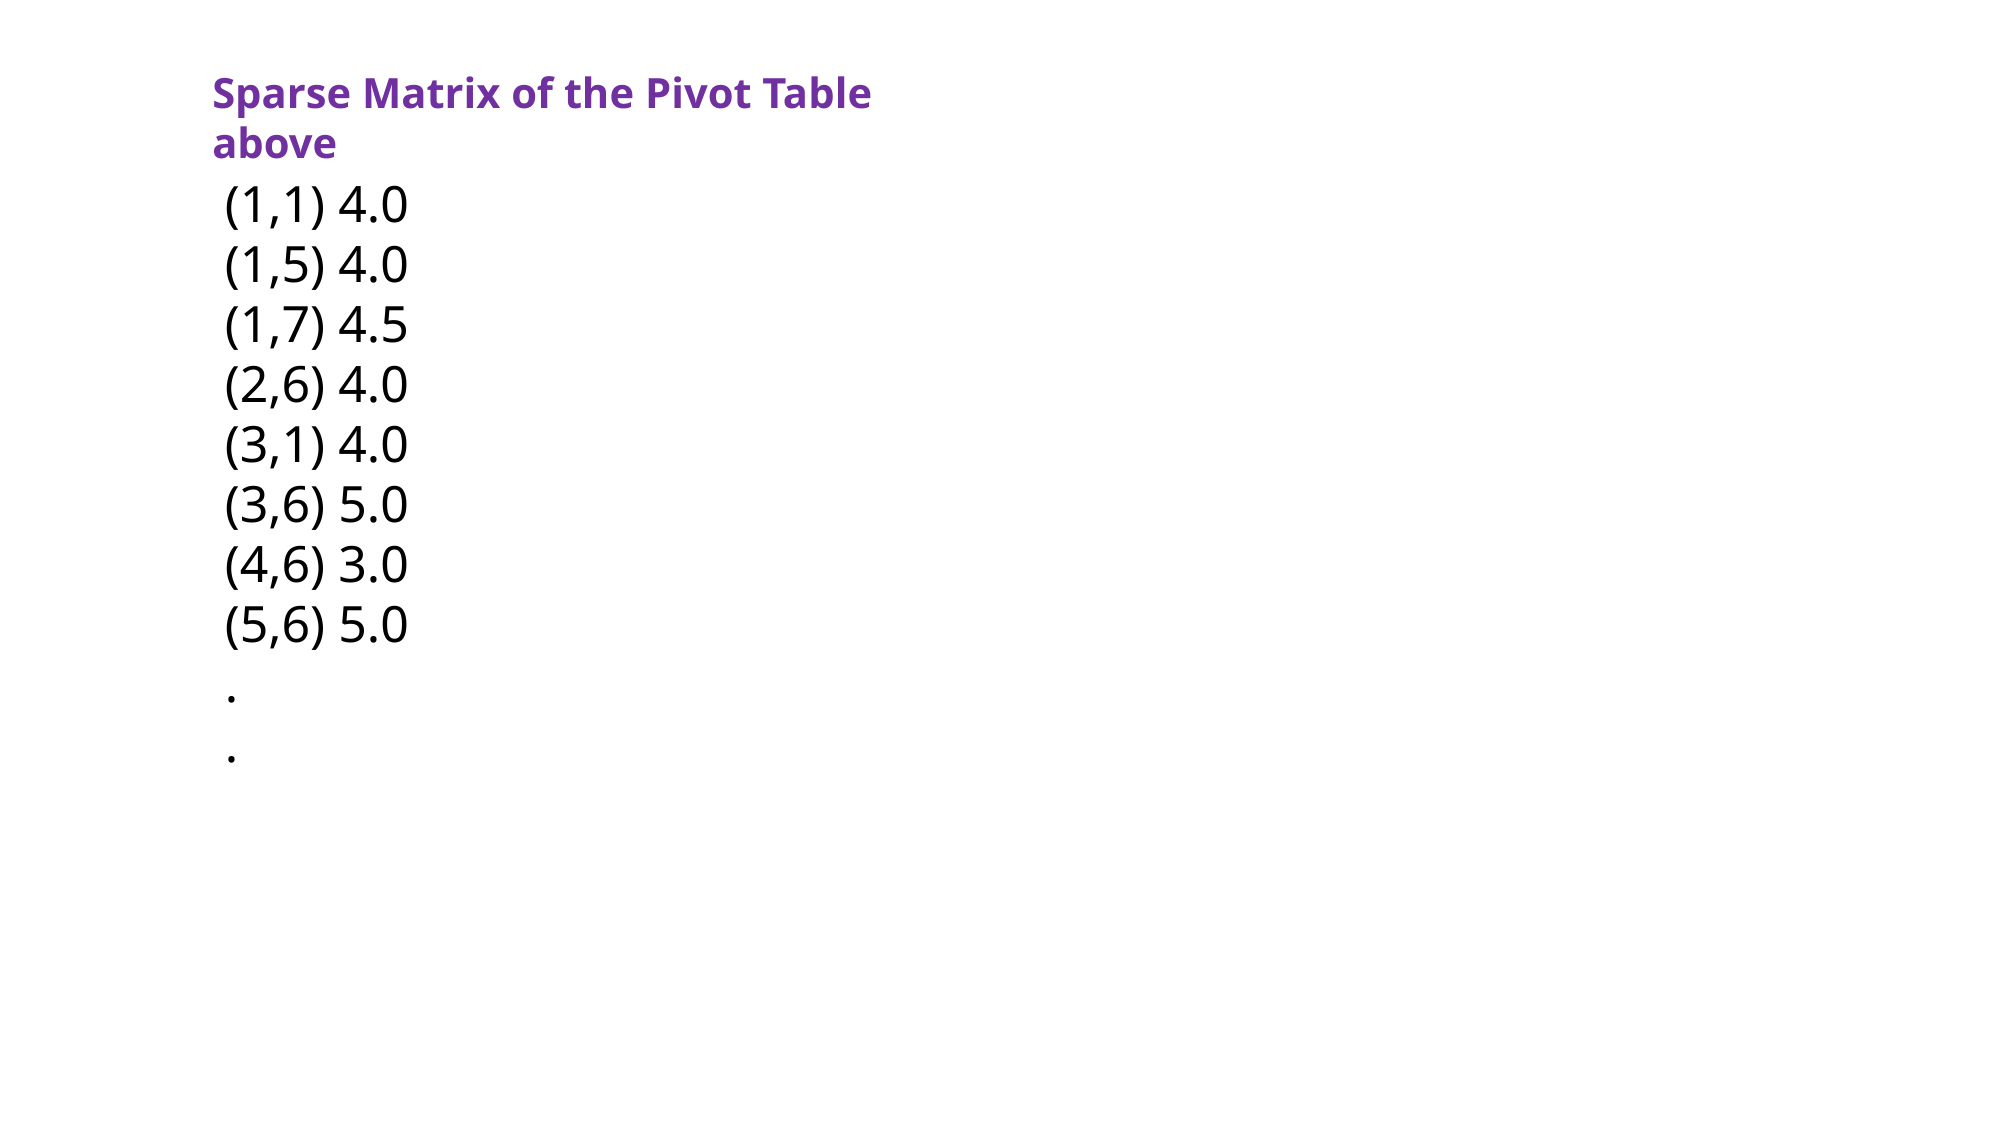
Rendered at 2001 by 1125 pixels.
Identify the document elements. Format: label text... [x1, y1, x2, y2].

text_box Sparse Matrix of the Pivot Table above [197, 59, 1000, 175]
text_box (1,1) 4.0 (1,5) 4.0 (1,7) 4.5 (2,6) 4.0 (3,1) 4.0 (3,6) 5.0 (4,6) 3.0 (5,6) 5.0 . . [209, 175, 909, 1125]
